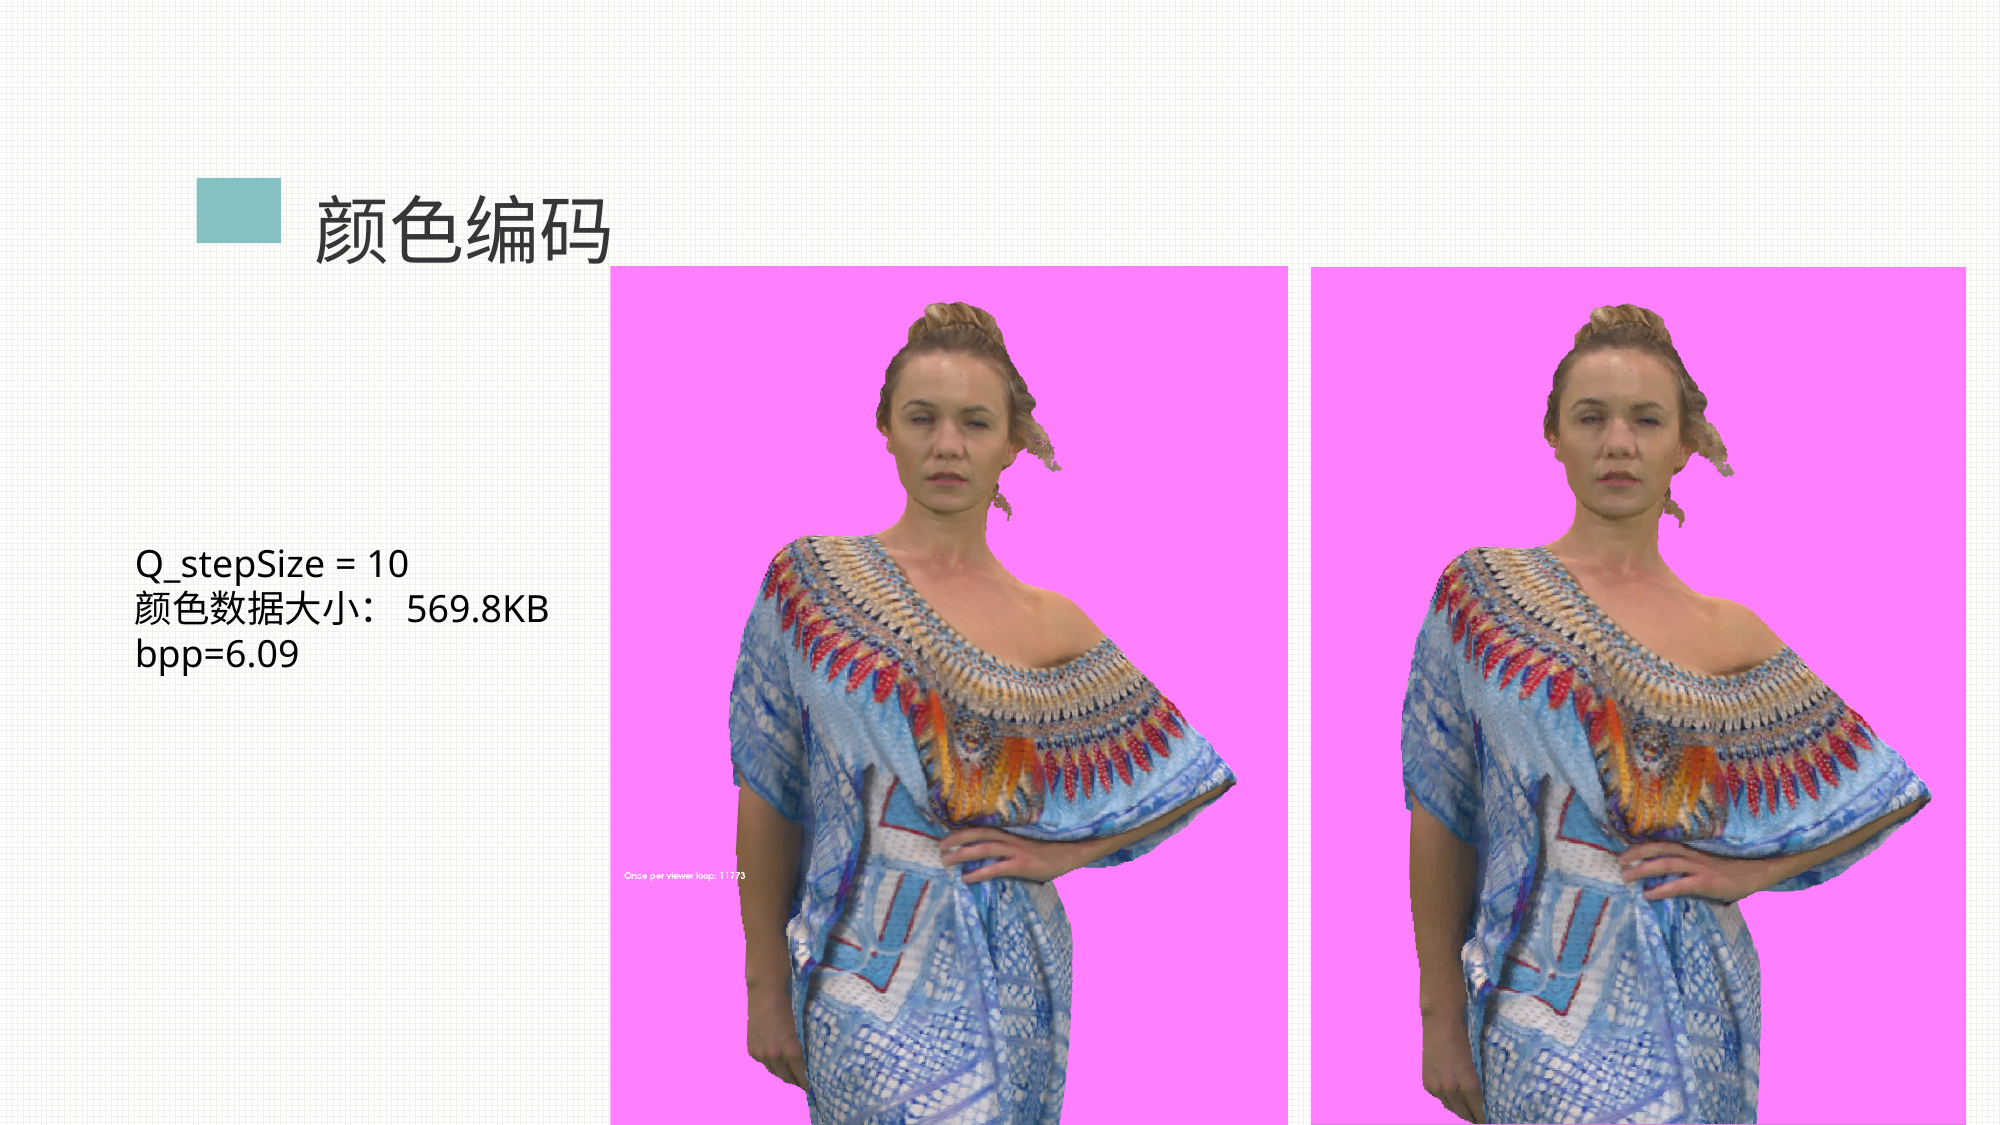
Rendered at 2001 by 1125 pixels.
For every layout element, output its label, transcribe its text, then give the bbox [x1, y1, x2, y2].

text_box 颜色编码 [299, 131, 1476, 281]
text_box Q_stepSize = 10 颜色数据大小：569.8KB bpp=6.09 [120, 532, 610, 682]
picture [1310, 267, 1967, 1125]
text_box [196, 177, 282, 244]
picture [610, 266, 1289, 1125]
